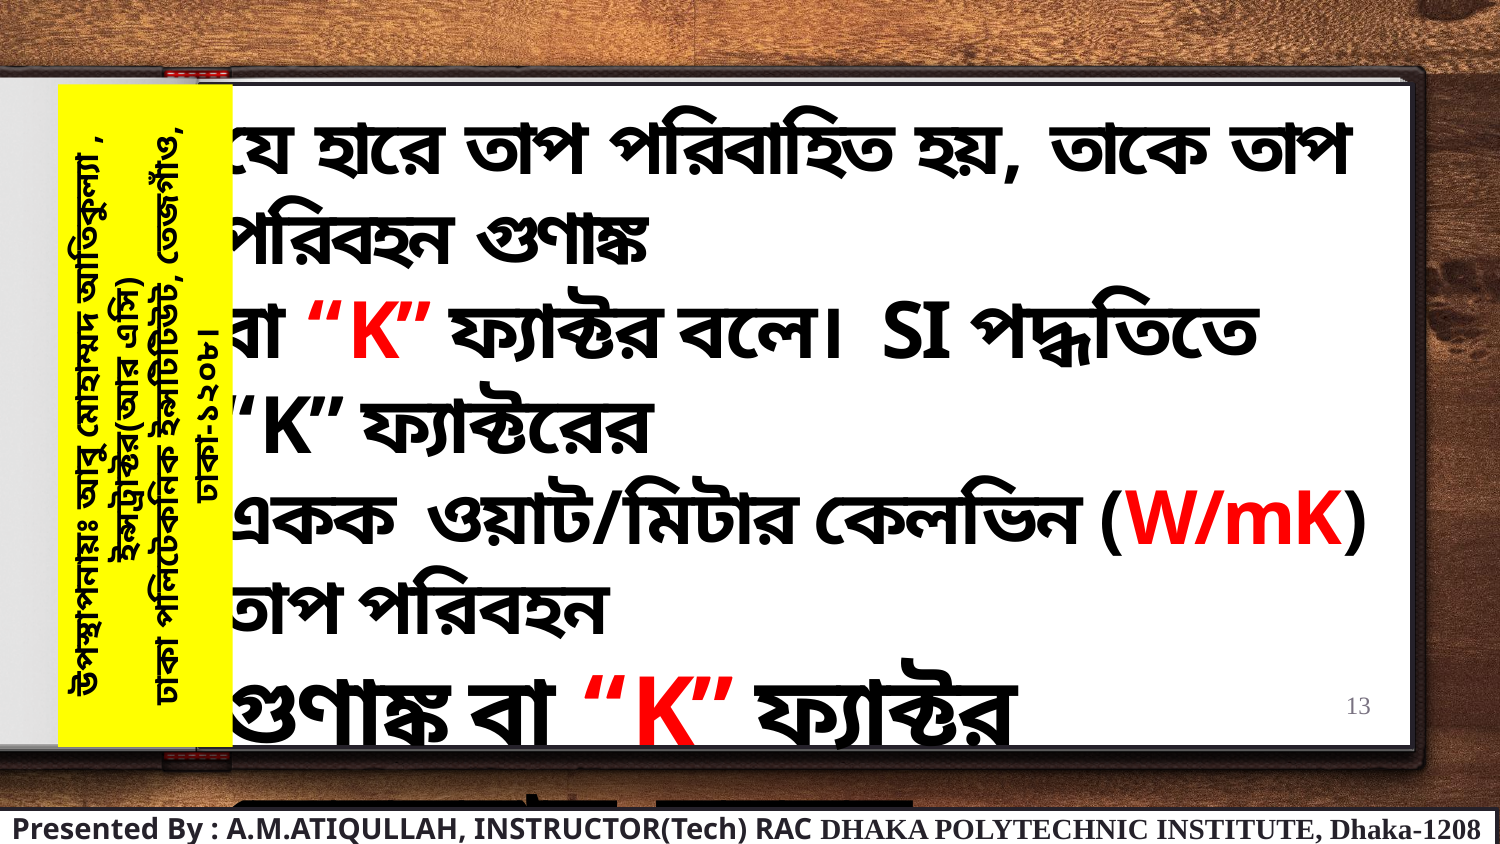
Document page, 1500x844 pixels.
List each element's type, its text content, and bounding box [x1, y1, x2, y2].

picture [0, 0, 1500, 844]
text_box উপস্থাপনায়ঃ আবু মোহাম্মদ আতিকুল্যা , ইন্সট্রাক্টর(আর এসি) ঢাকা পলিটেকনিক ইন্সটিটিউট, তেজগাঁও, ঢাকা-১২০৮। [58, 84, 233, 747]
slide_number 13 [1295, 672, 1386, 737]
text_box Presented By : A.M.ATIQULLAH, INSTRUCTOR(Tech) RAC DHAKA POLYTECHNIC INSTITUTE, Dhaka-1208 [0, 807, 1499, 844]
subtitle যে হারে তাপ পরিবাহিত হয়, তাকে তাপ পরিবহন গুণাঙ্ক বা “K” ফ্যাক্টর বলে। SI পদ্ধতিতে “K” ফ্যাক্টরের একক ওয়াট/মিটার কেলভিন (W/mK) তাপ পরিবহন গুণাঙ্ক বা “K” ফ্যাক্টর কেবলমাত্র সমসত্ব (Homogeneous) পদার্থের ক্ষেত্রেই পাওয়া যায় ( যেমন- ইট,সিমেন্ট, প্লাস্টার,কাঠ ইত্যাদি) [198, 82, 1415, 749]
